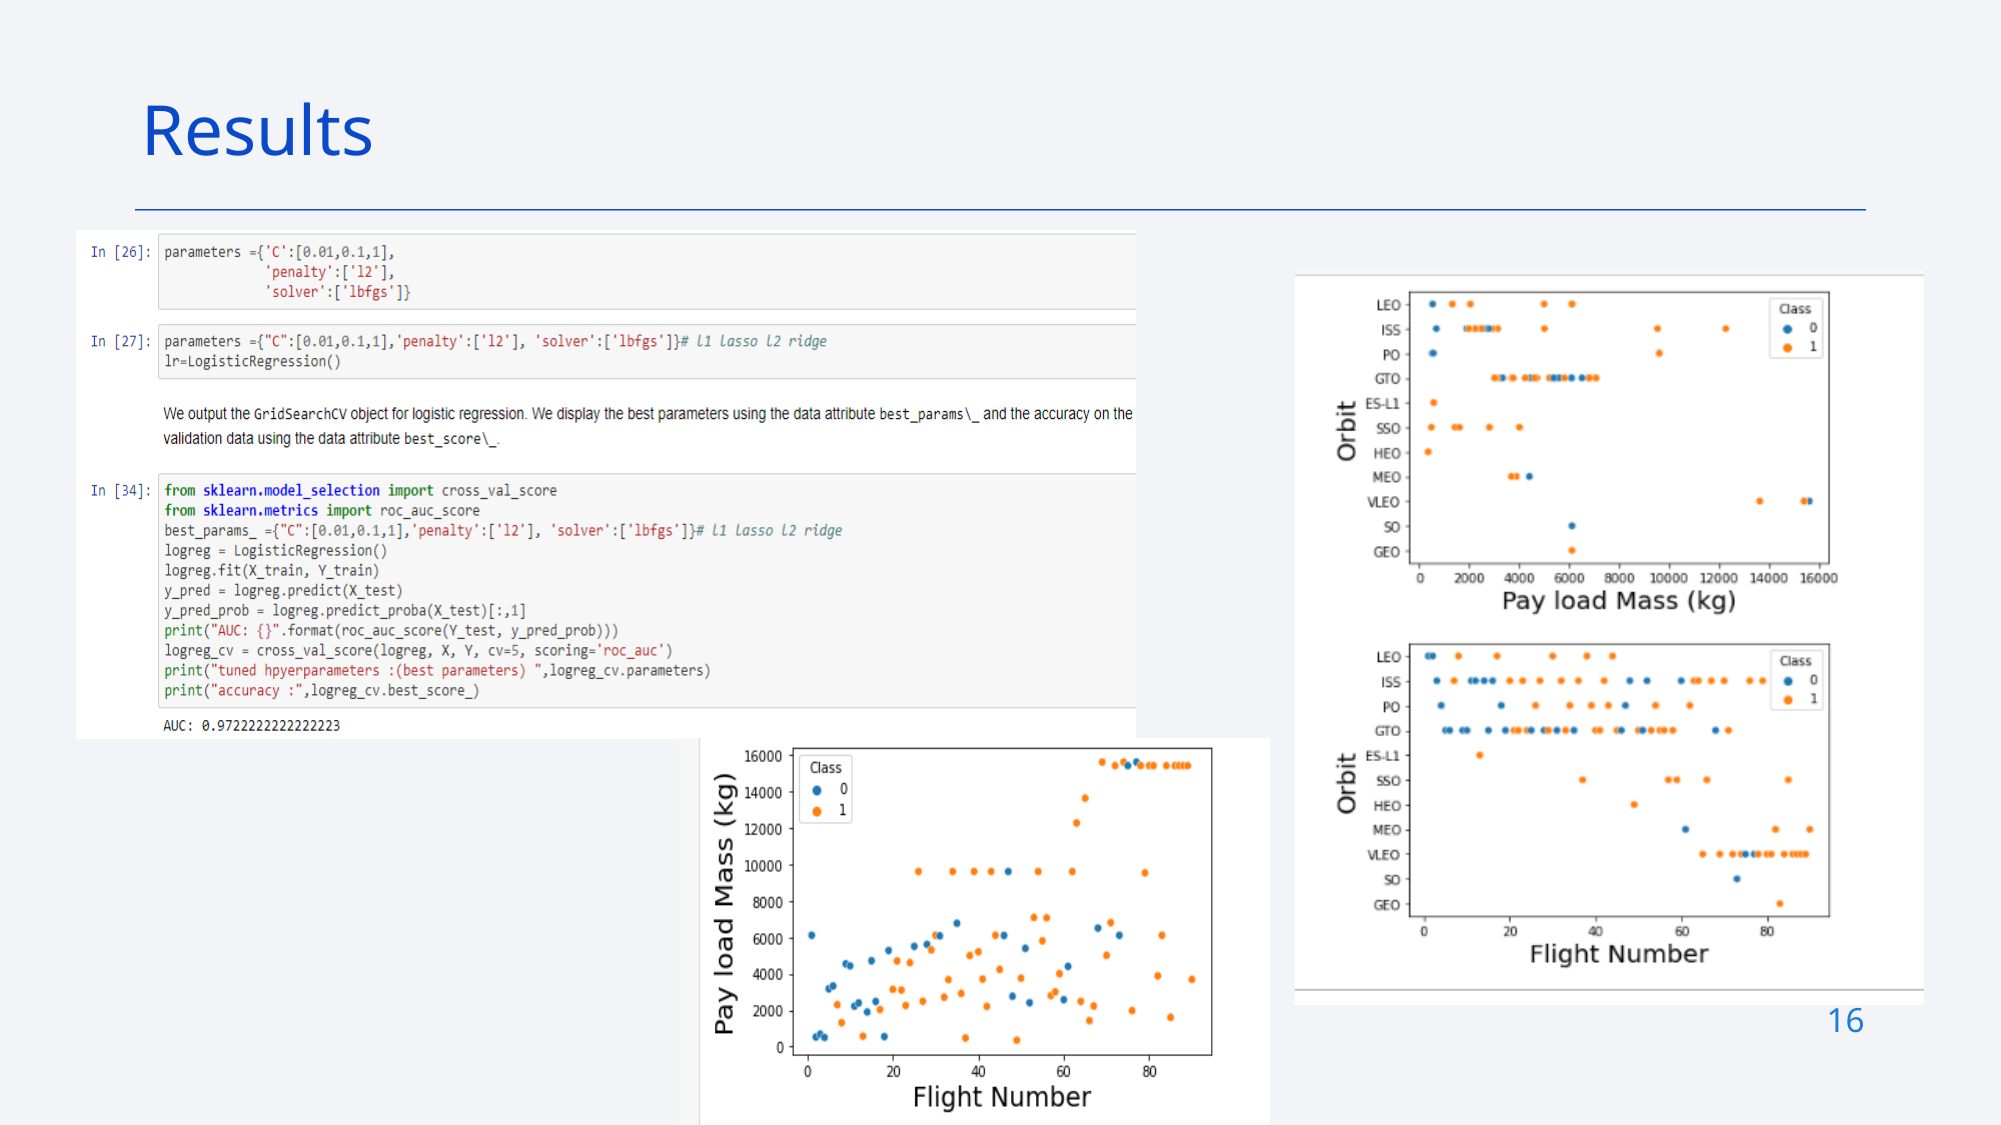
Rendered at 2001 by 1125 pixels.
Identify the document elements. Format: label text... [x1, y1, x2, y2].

picture [0, 0, 2001, 1125]
text_box Results [126, 88, 1852, 179]
slide_number 16 [1429, 1005, 1880, 1055]
